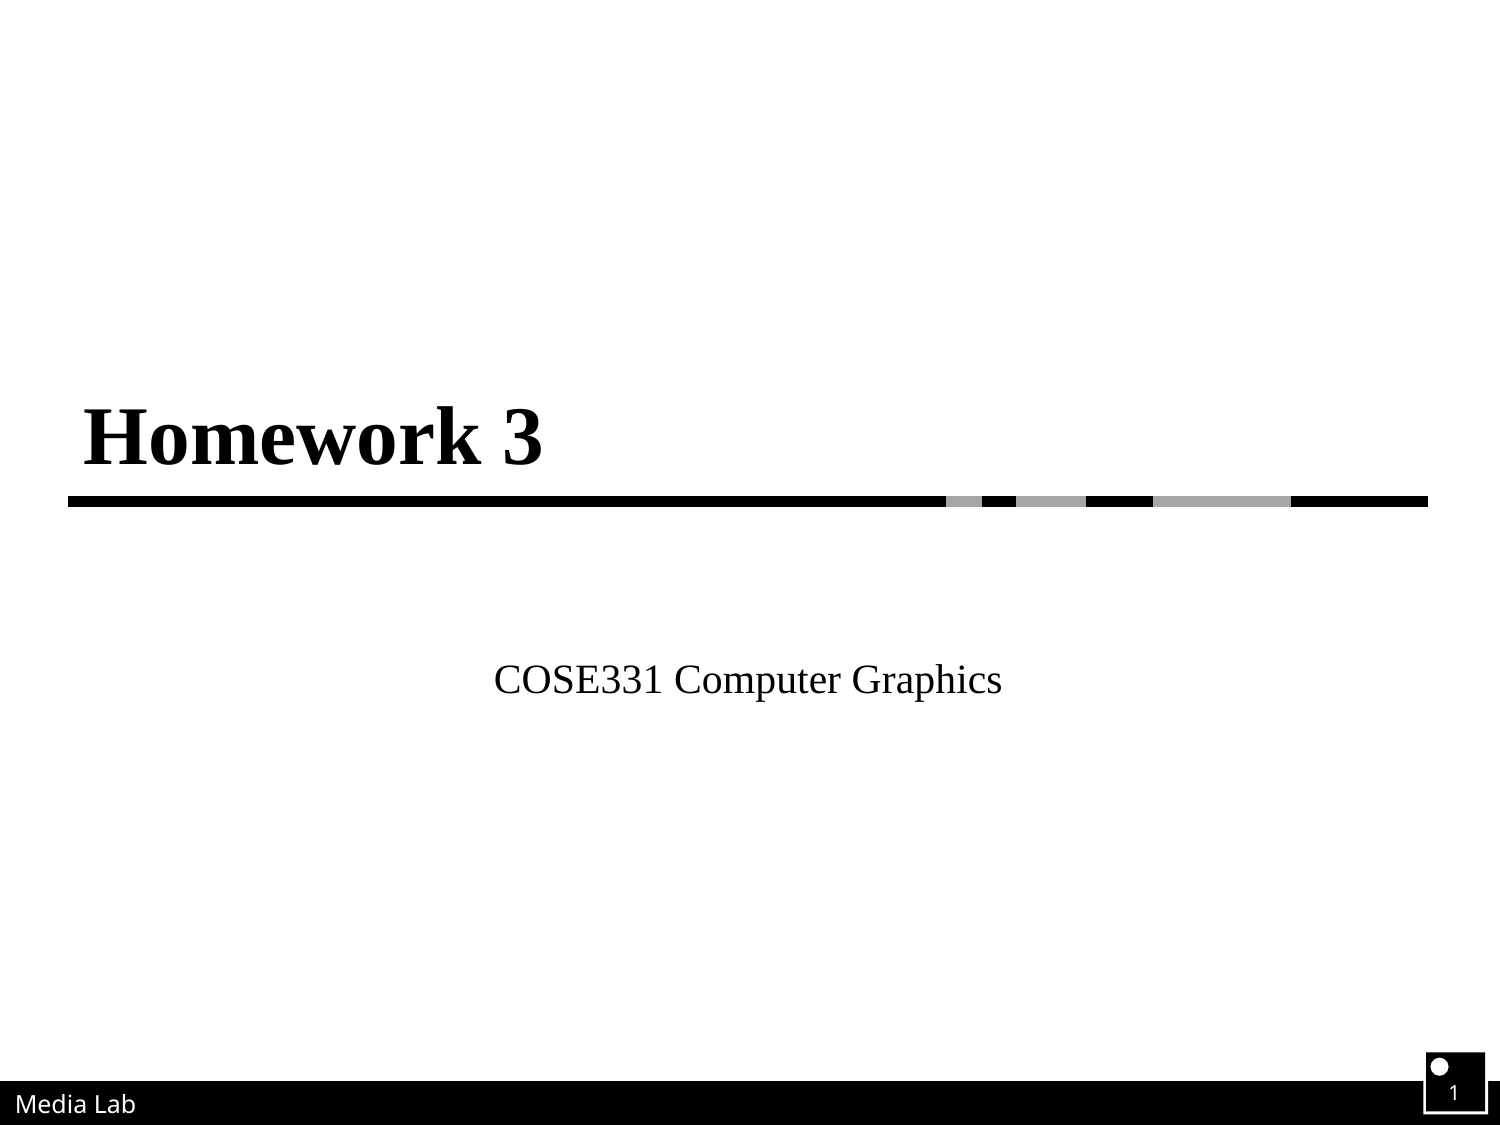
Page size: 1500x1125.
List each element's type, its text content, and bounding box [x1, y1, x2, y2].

slide_number 1 [1423, 1063, 1486, 1124]
title Homework 3 [69, 343, 1428, 490]
subtitle COSE331 Computer Graphics [185, 634, 1311, 891]
